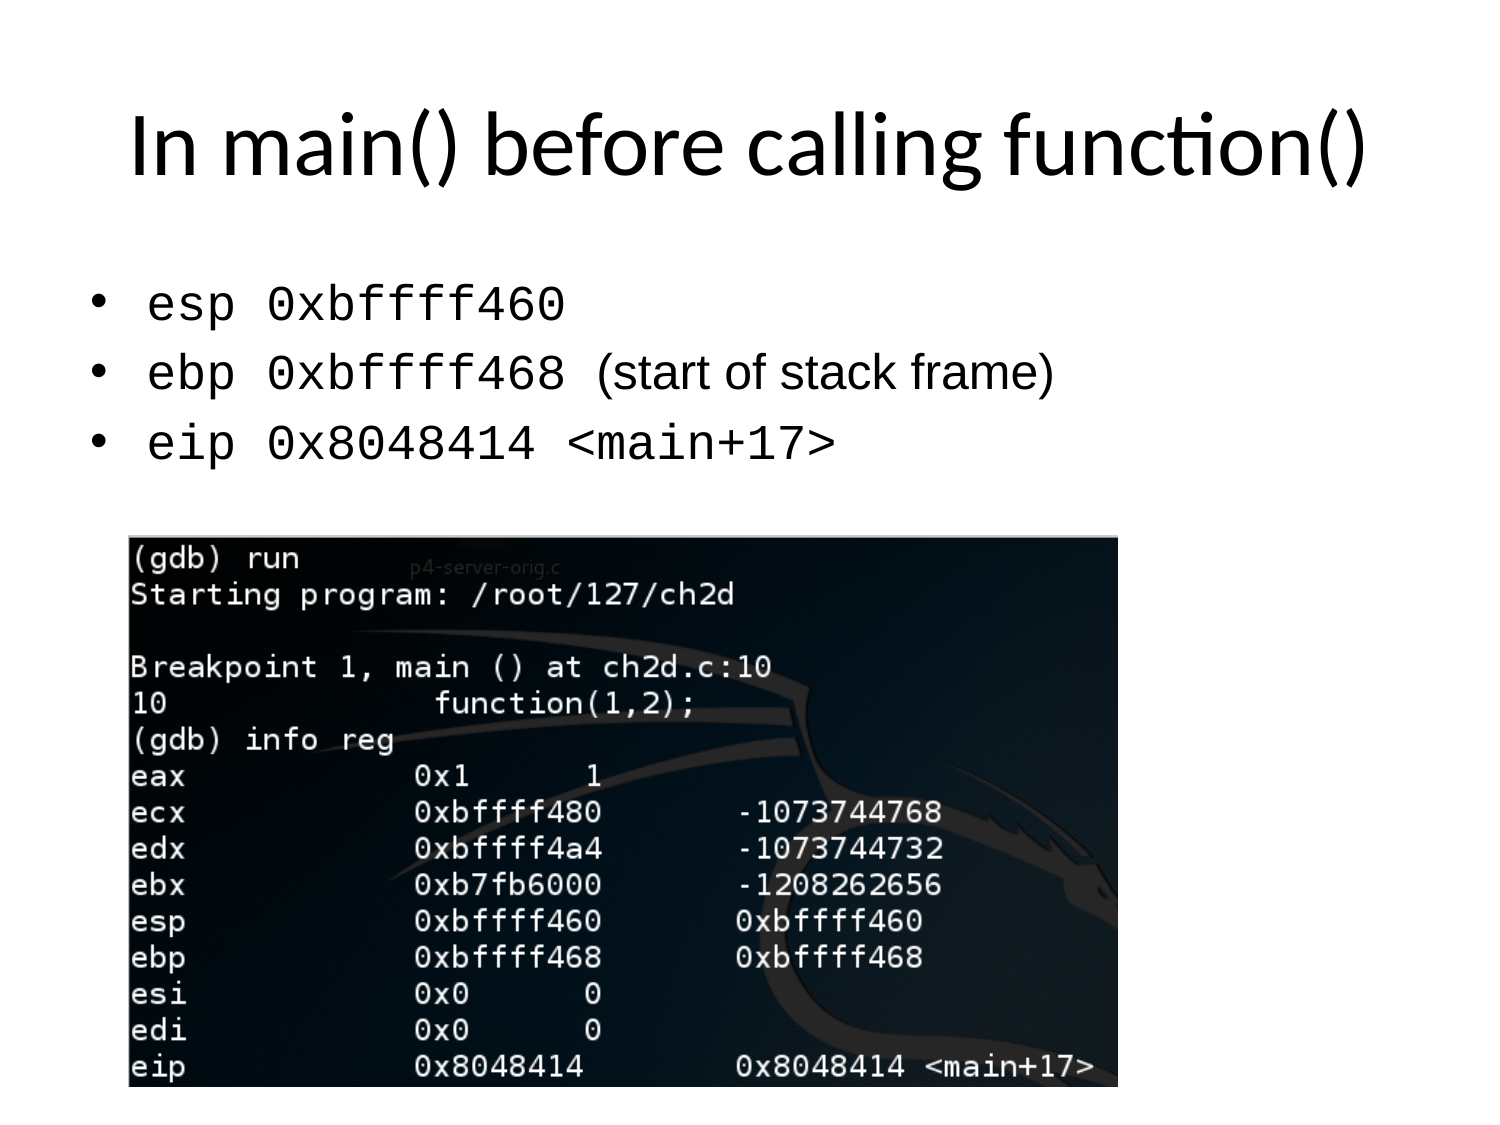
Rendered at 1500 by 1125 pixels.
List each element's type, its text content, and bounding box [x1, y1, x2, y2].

title In main() before calling function() [75, 45, 1425, 233]
picture [128, 535, 1118, 1088]
list esp 0xbffff460 ebp 0xbffff468 (start of stack frame) eip 0x8048414 <main+17> [75, 262, 1425, 1005]
